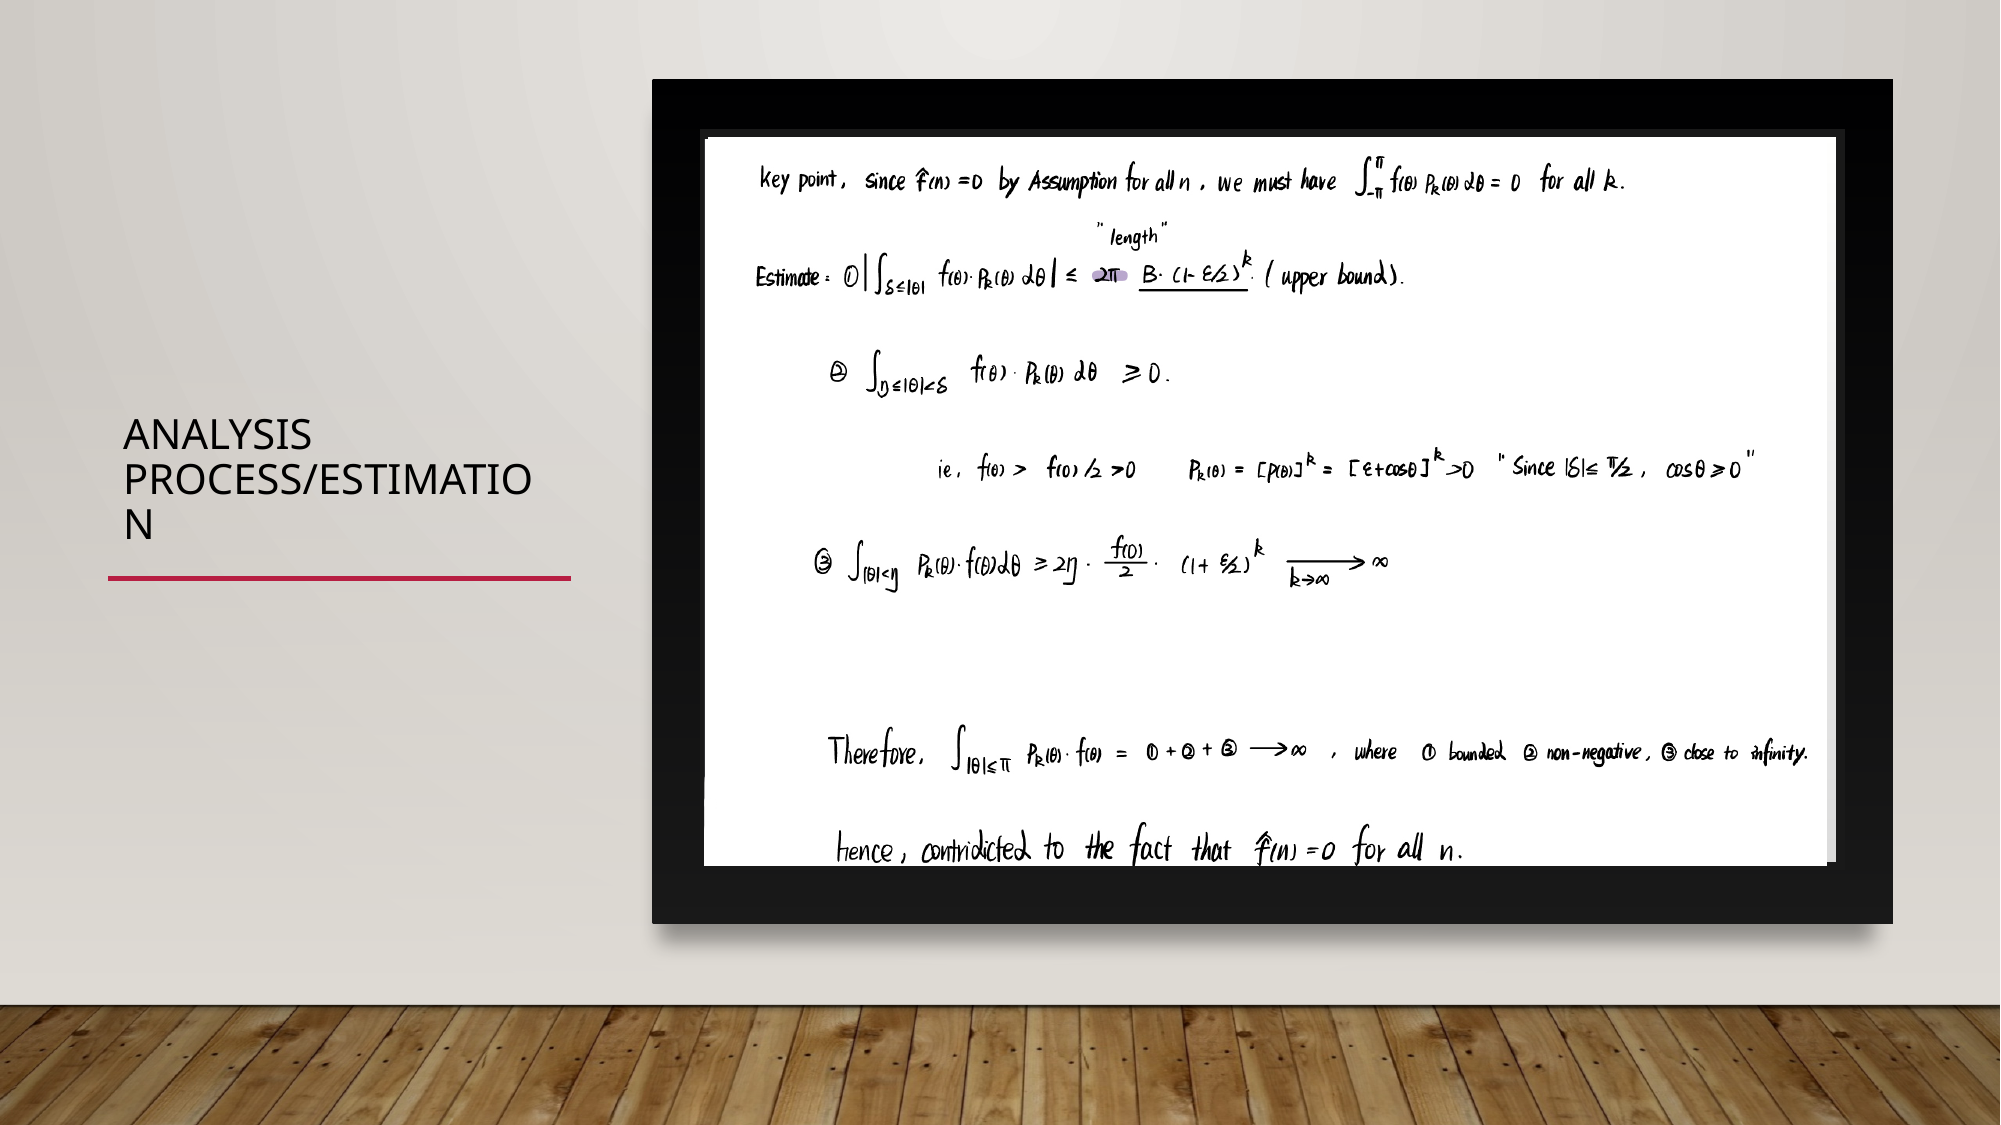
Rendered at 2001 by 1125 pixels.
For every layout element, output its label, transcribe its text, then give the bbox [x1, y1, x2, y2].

text_box [0, 330, 2000, 1004]
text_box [652, 78, 1894, 924]
title Analysis process/estimation [108, 241, 572, 549]
picture [0, 1006, 2000, 1125]
text_box [0, 0, 2000, 330]
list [703, 138, 1828, 867]
